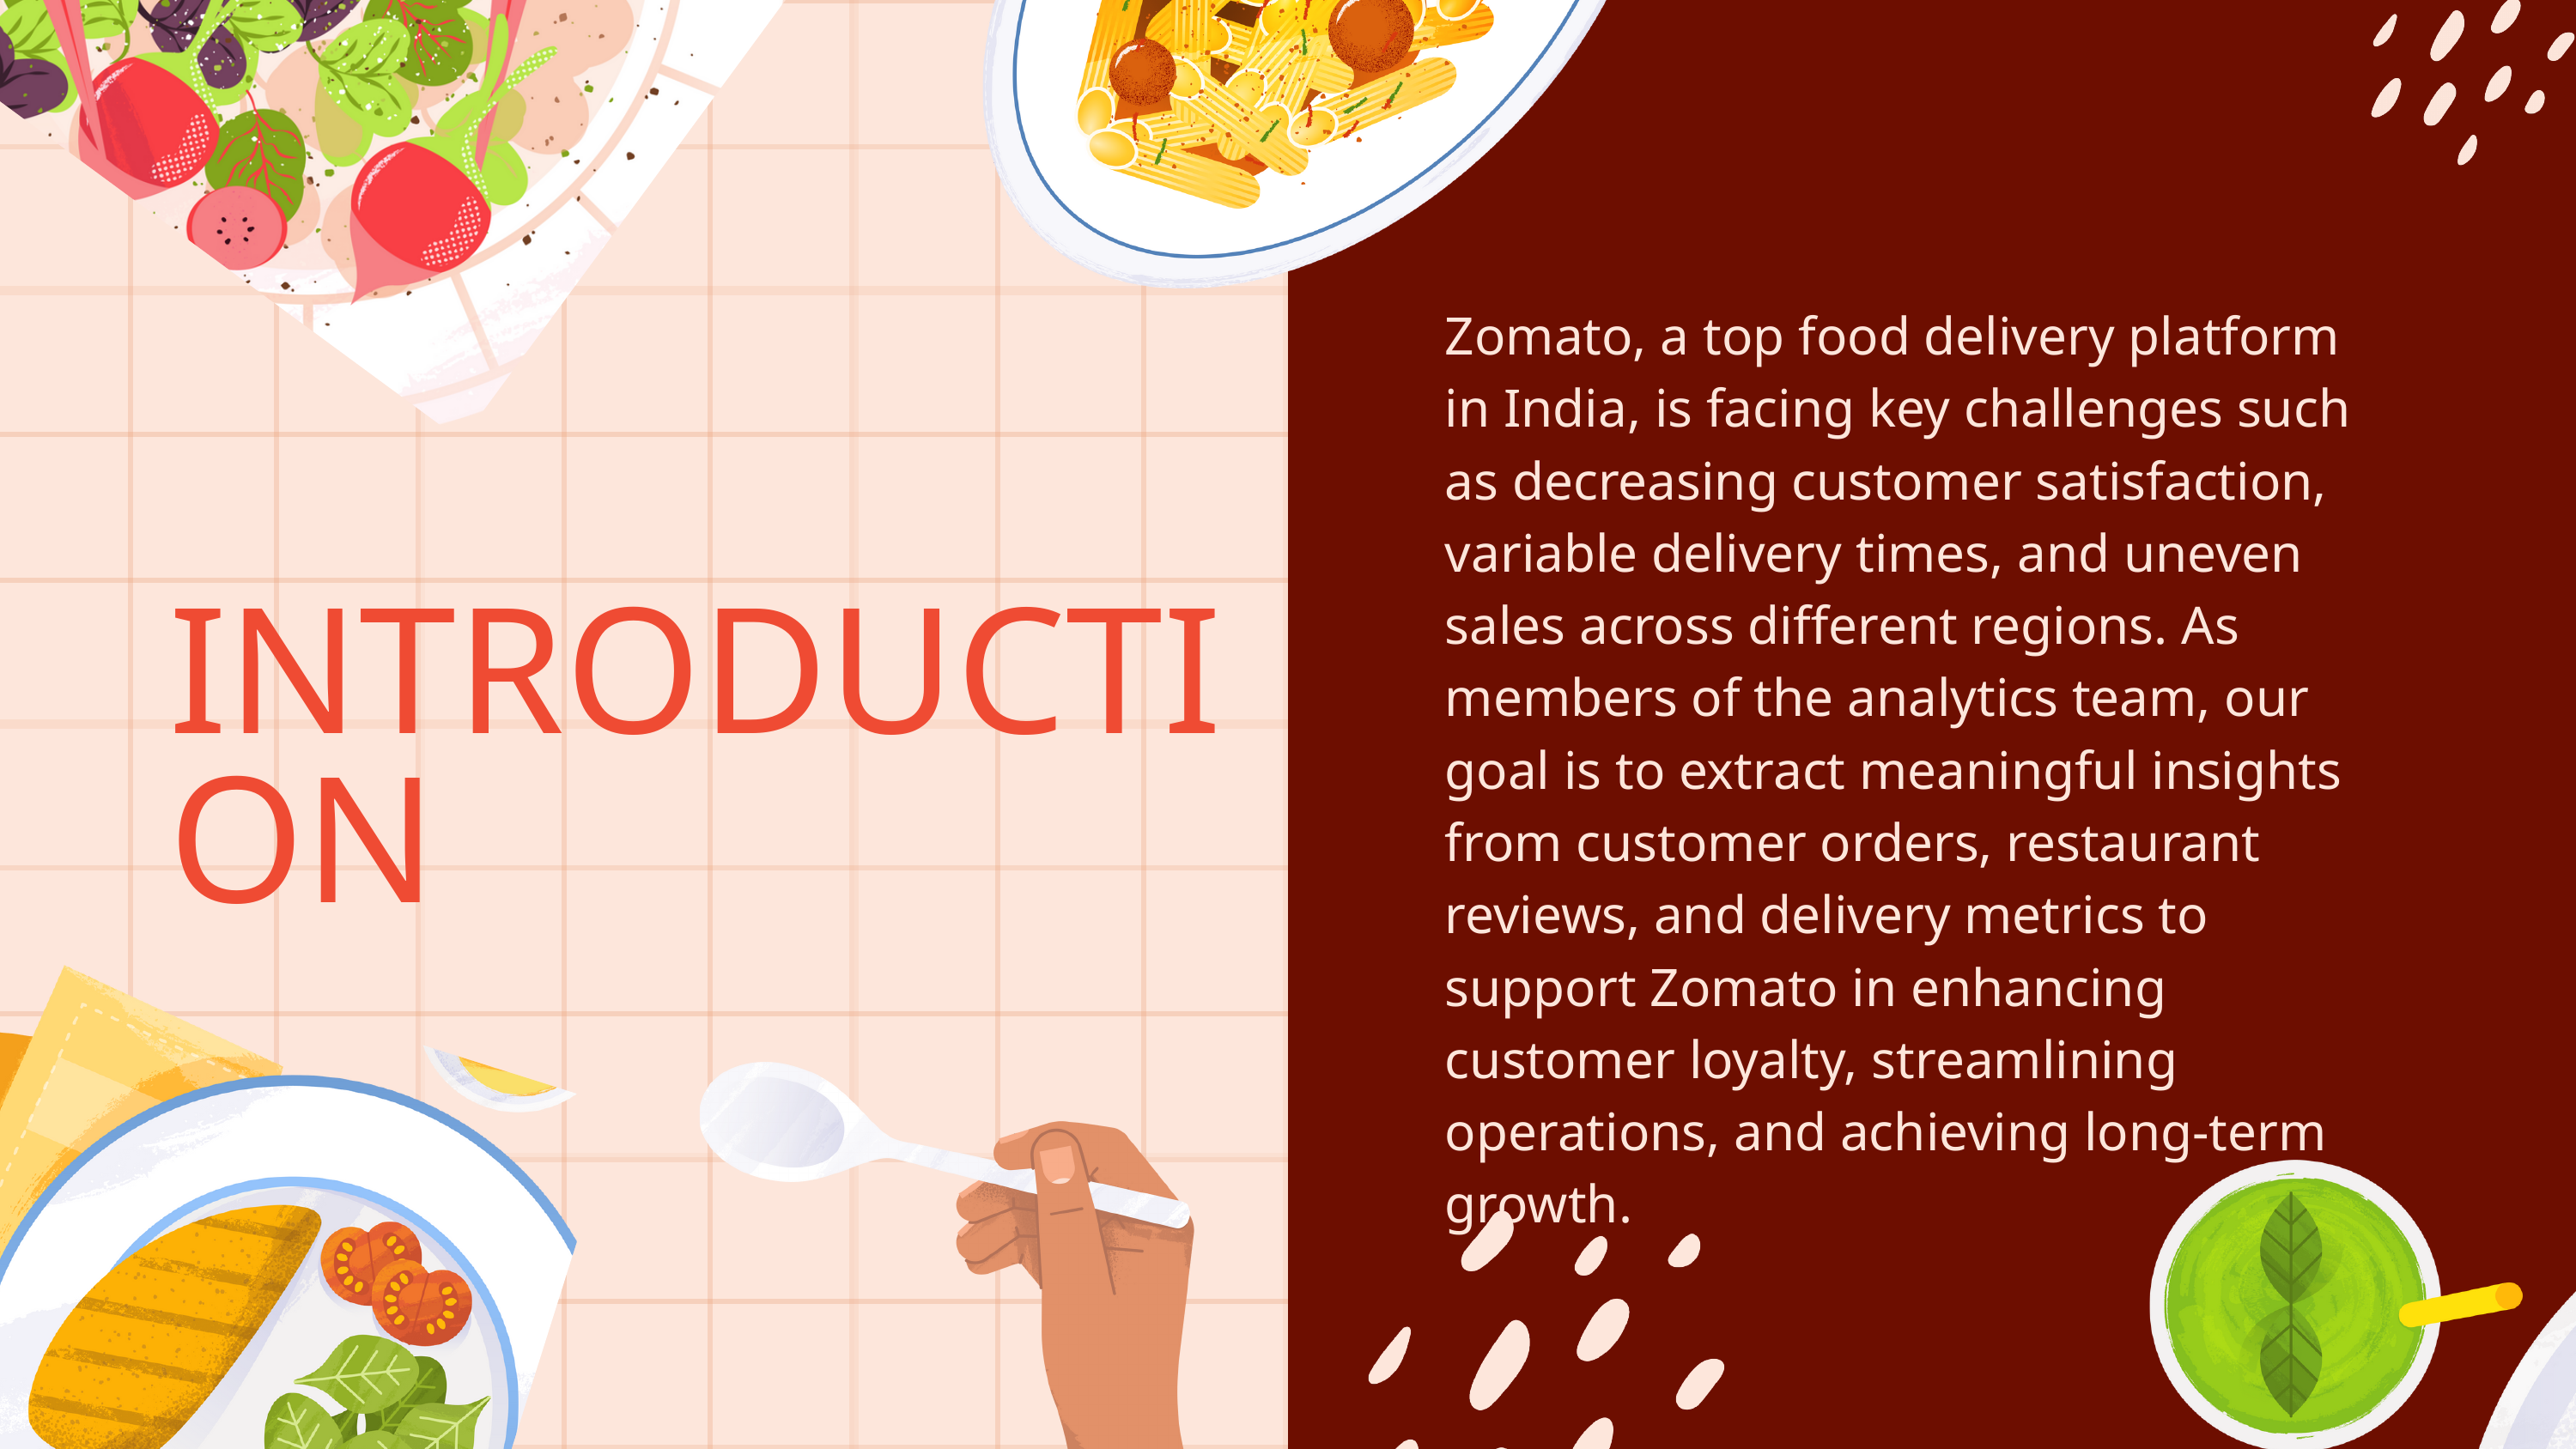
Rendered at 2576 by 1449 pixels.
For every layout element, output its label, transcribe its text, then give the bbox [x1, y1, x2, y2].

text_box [1287, 0, 2576, 1449]
text_box [0, 0, 1282, 1449]
text_box INTRODUCTION [167, 599, 1231, 937]
text_box [982, 0, 1282, 288]
text_box [0, 912, 620, 1449]
text_box [699, 1062, 1208, 1449]
text_box [0, 0, 786, 441]
